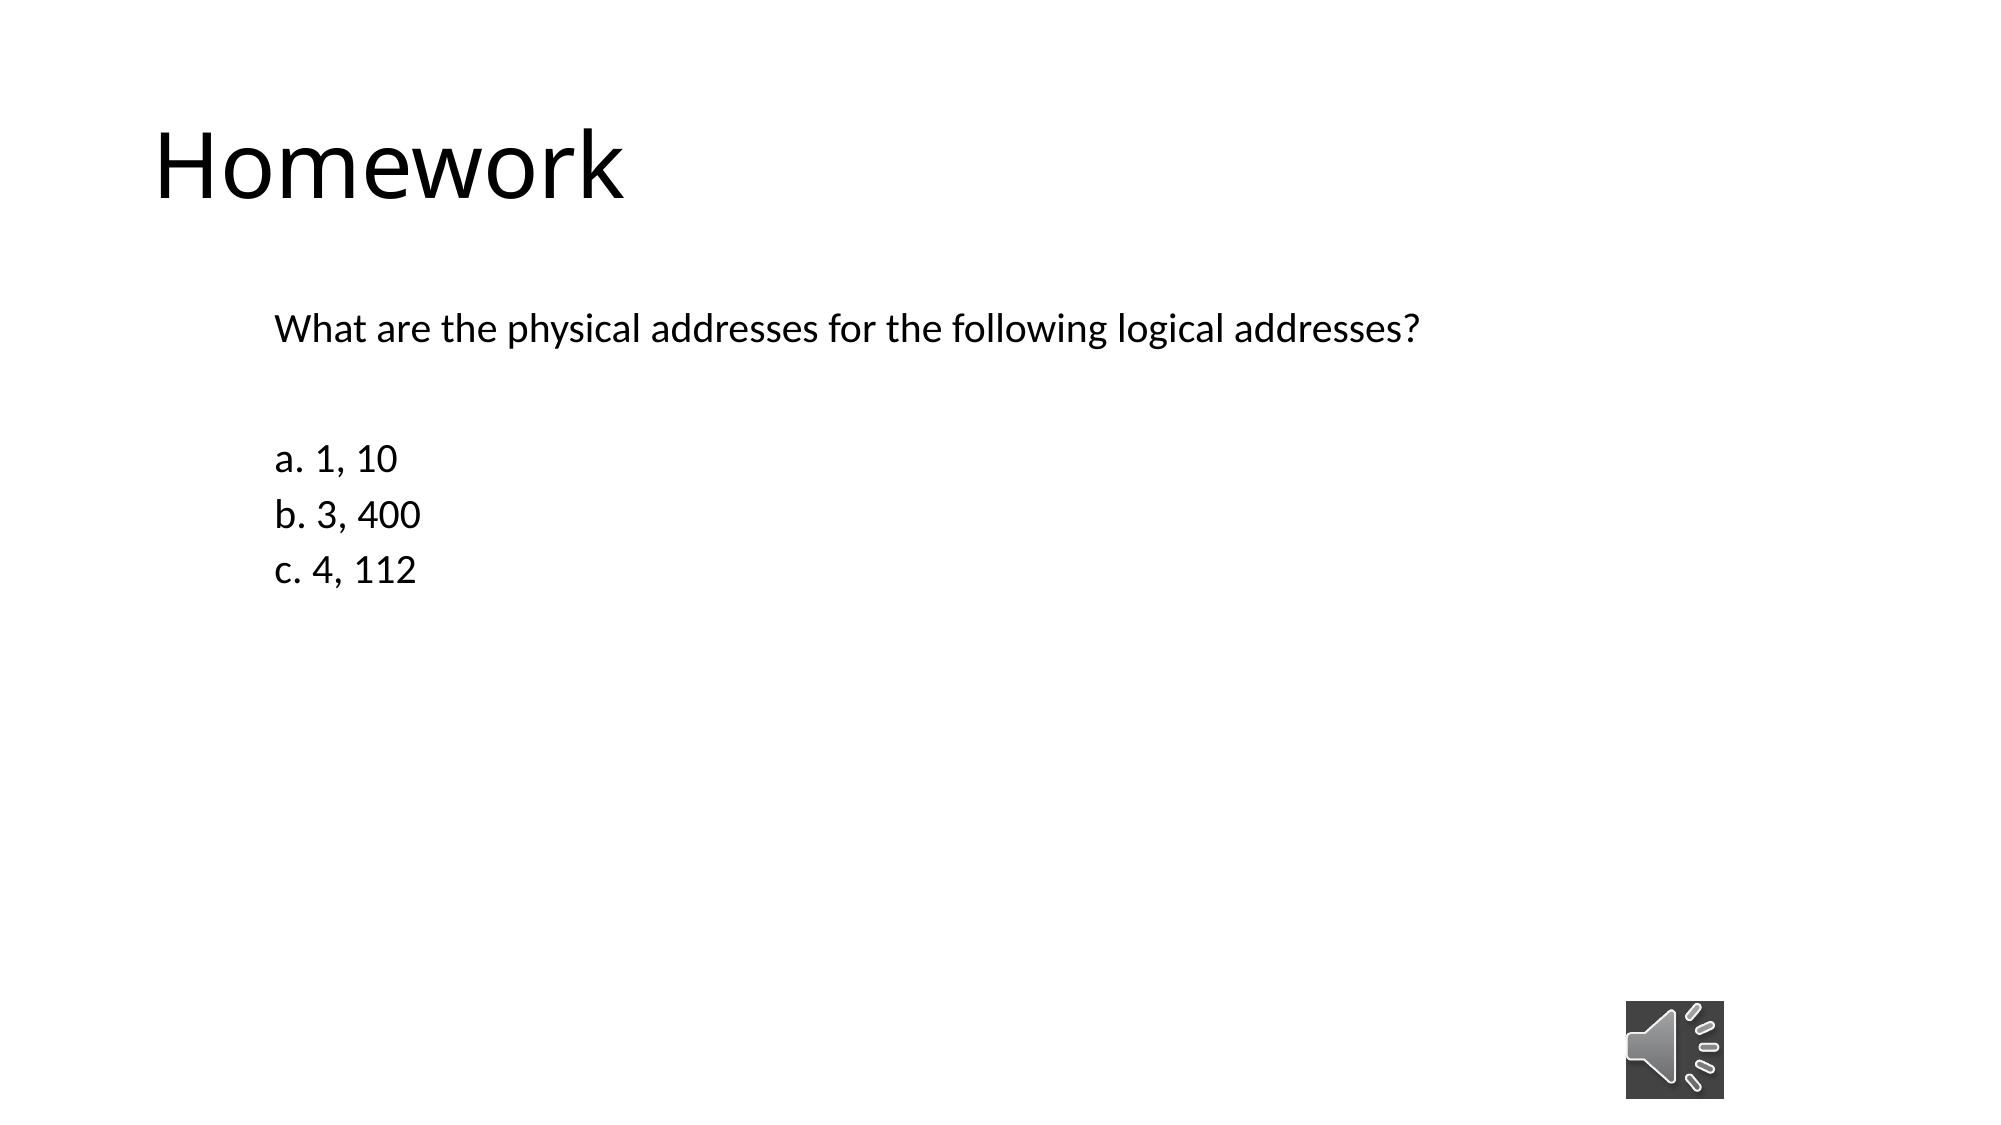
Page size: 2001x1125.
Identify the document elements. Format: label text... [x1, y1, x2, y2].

title Homework [137, 59, 1863, 278]
picture [1624, 999, 1725, 1100]
list What are the physical addresses for the following logical addresses? a. 1, 10 b. 3, 400 c. 4, 112 [137, 299, 1863, 1014]
